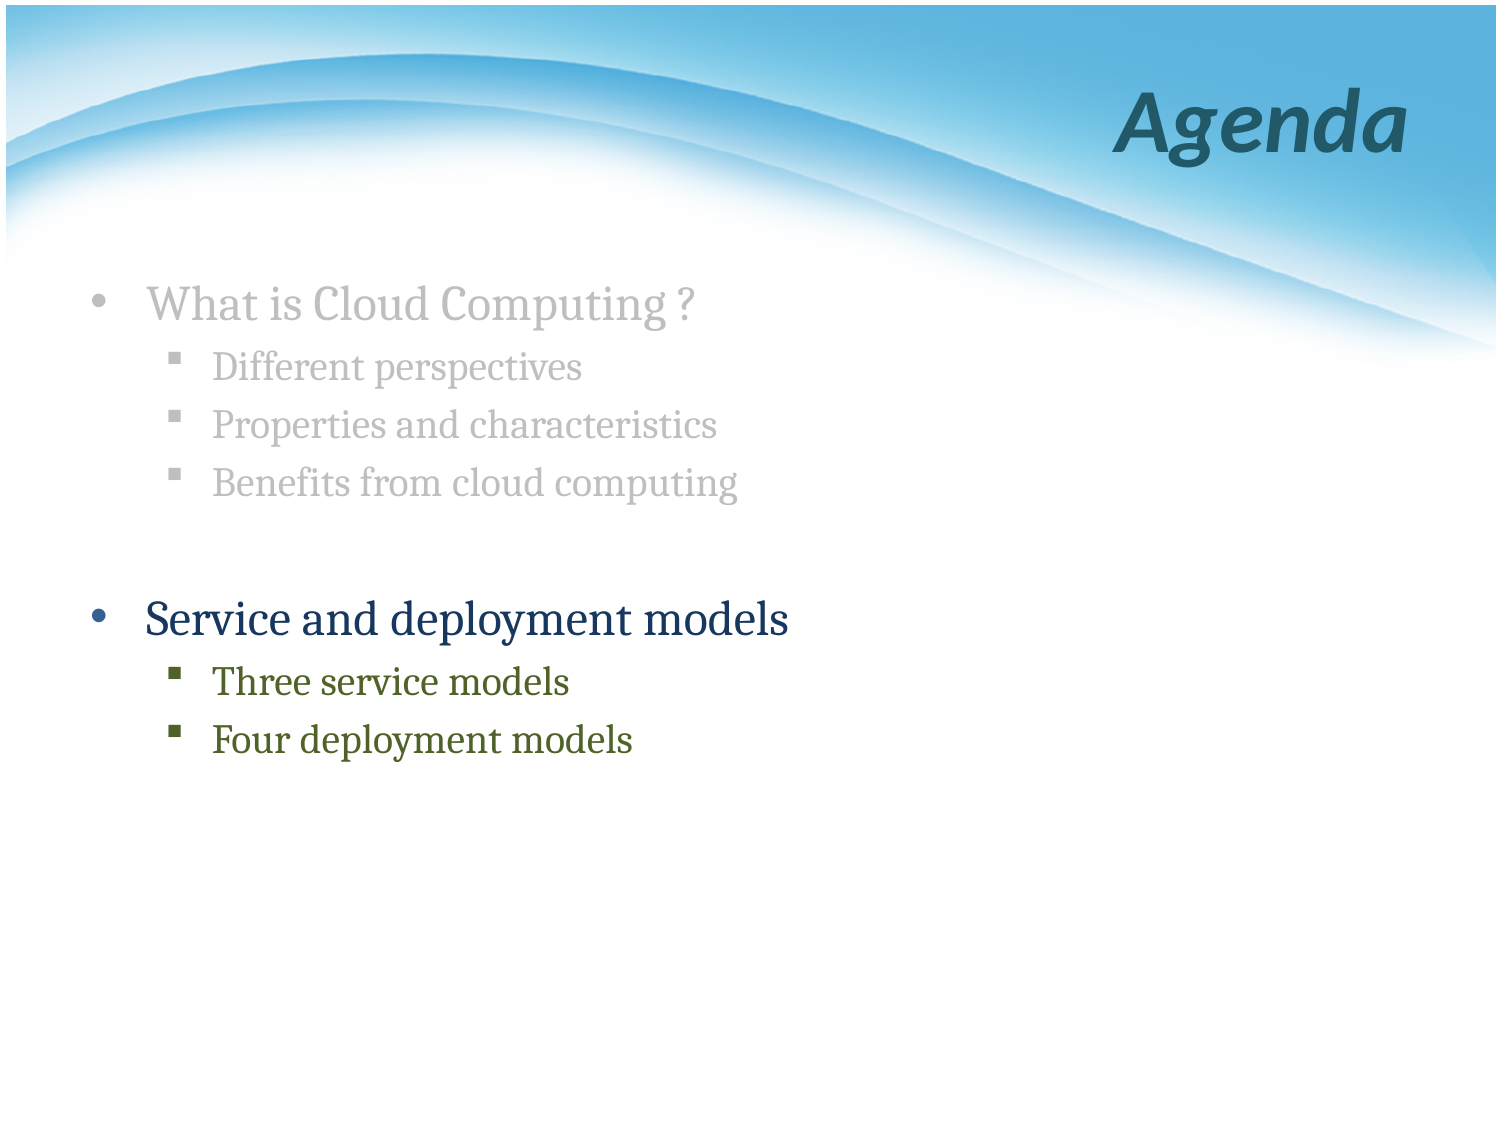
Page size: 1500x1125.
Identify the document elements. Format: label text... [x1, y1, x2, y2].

title Agenda [75, 45, 1425, 188]
list What is Cloud Computing ? Different perspectives Properties and characteristics Benefits from cloud computing Service and deployment models Three service models Four deployment models [75, 262, 1425, 1005]
picture [0, 0, 1500, 1125]
